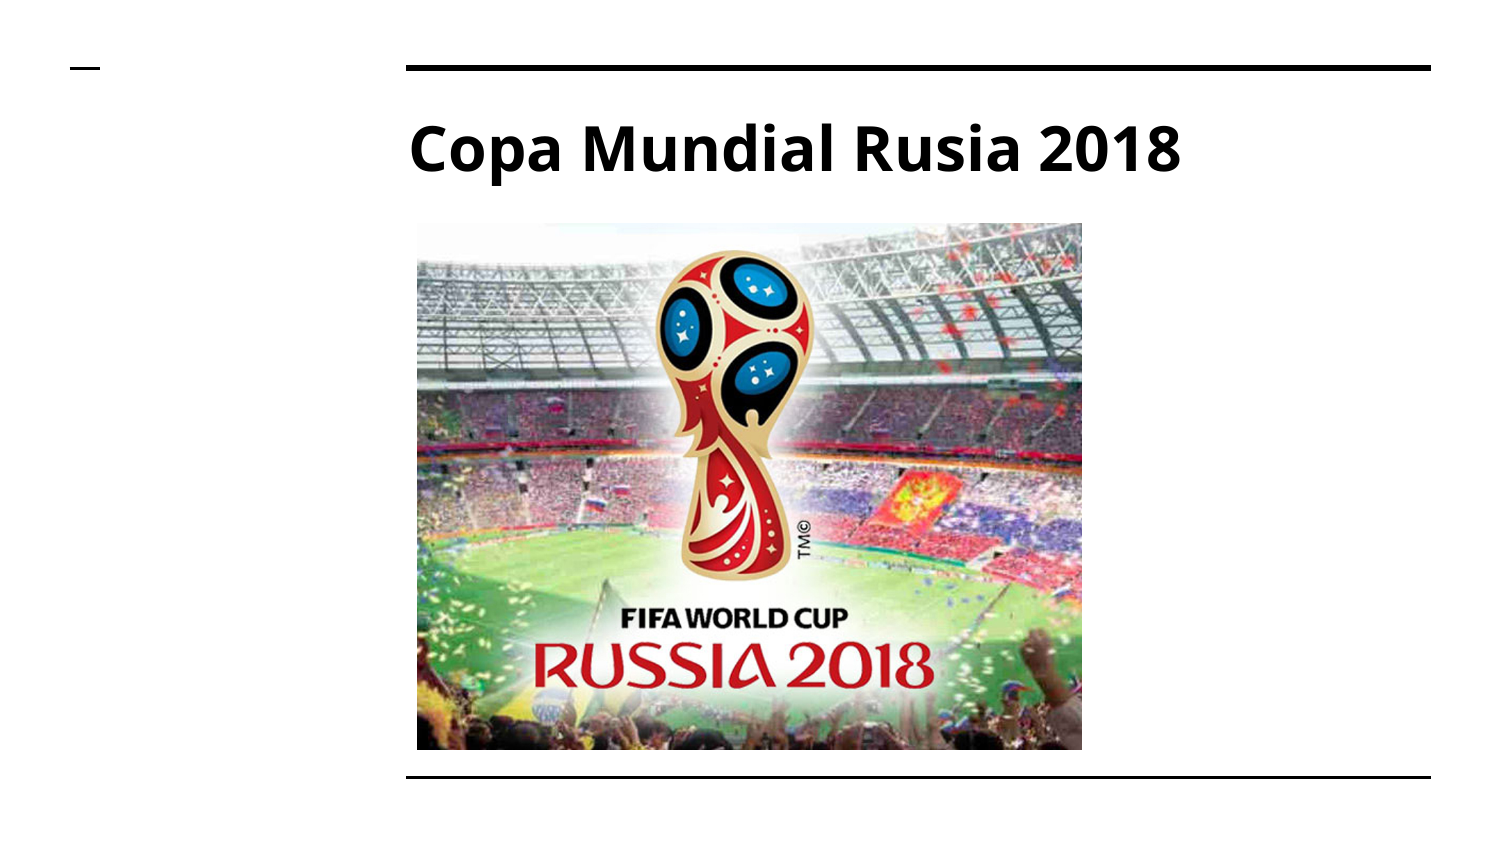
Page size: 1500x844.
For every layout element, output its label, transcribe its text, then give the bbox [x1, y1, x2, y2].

title Copa Mundial Rusia 2018 [393, 94, 1431, 199]
picture [417, 223, 1083, 751]
